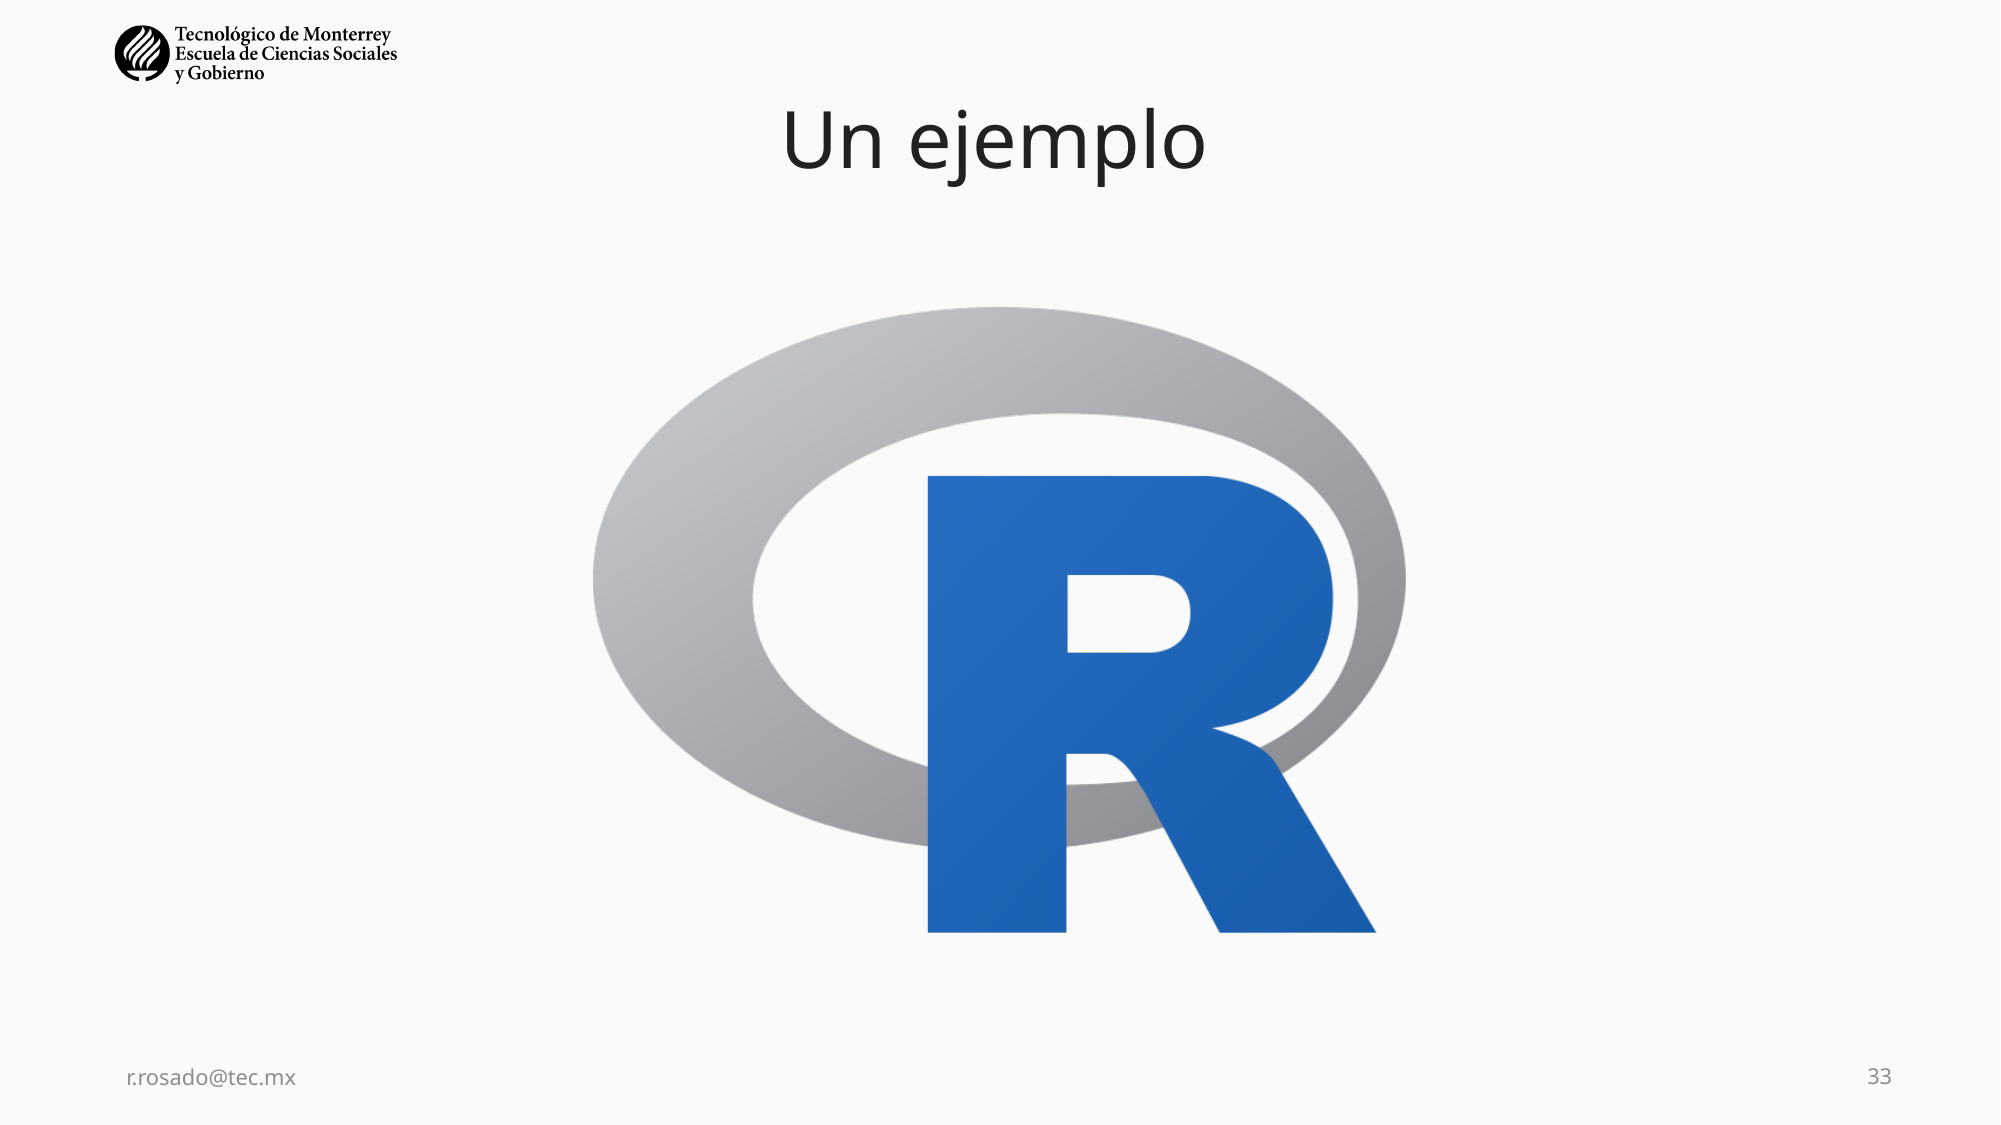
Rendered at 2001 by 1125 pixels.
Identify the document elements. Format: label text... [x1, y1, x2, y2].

title Un ejemplo [96, 76, 1892, 210]
footer r.rosado@tec.mx [111, 1029, 1260, 1125]
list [592, 303, 1408, 935]
slide_number 33 [1852, 1029, 1912, 1125]
picture [111, 24, 399, 76]
